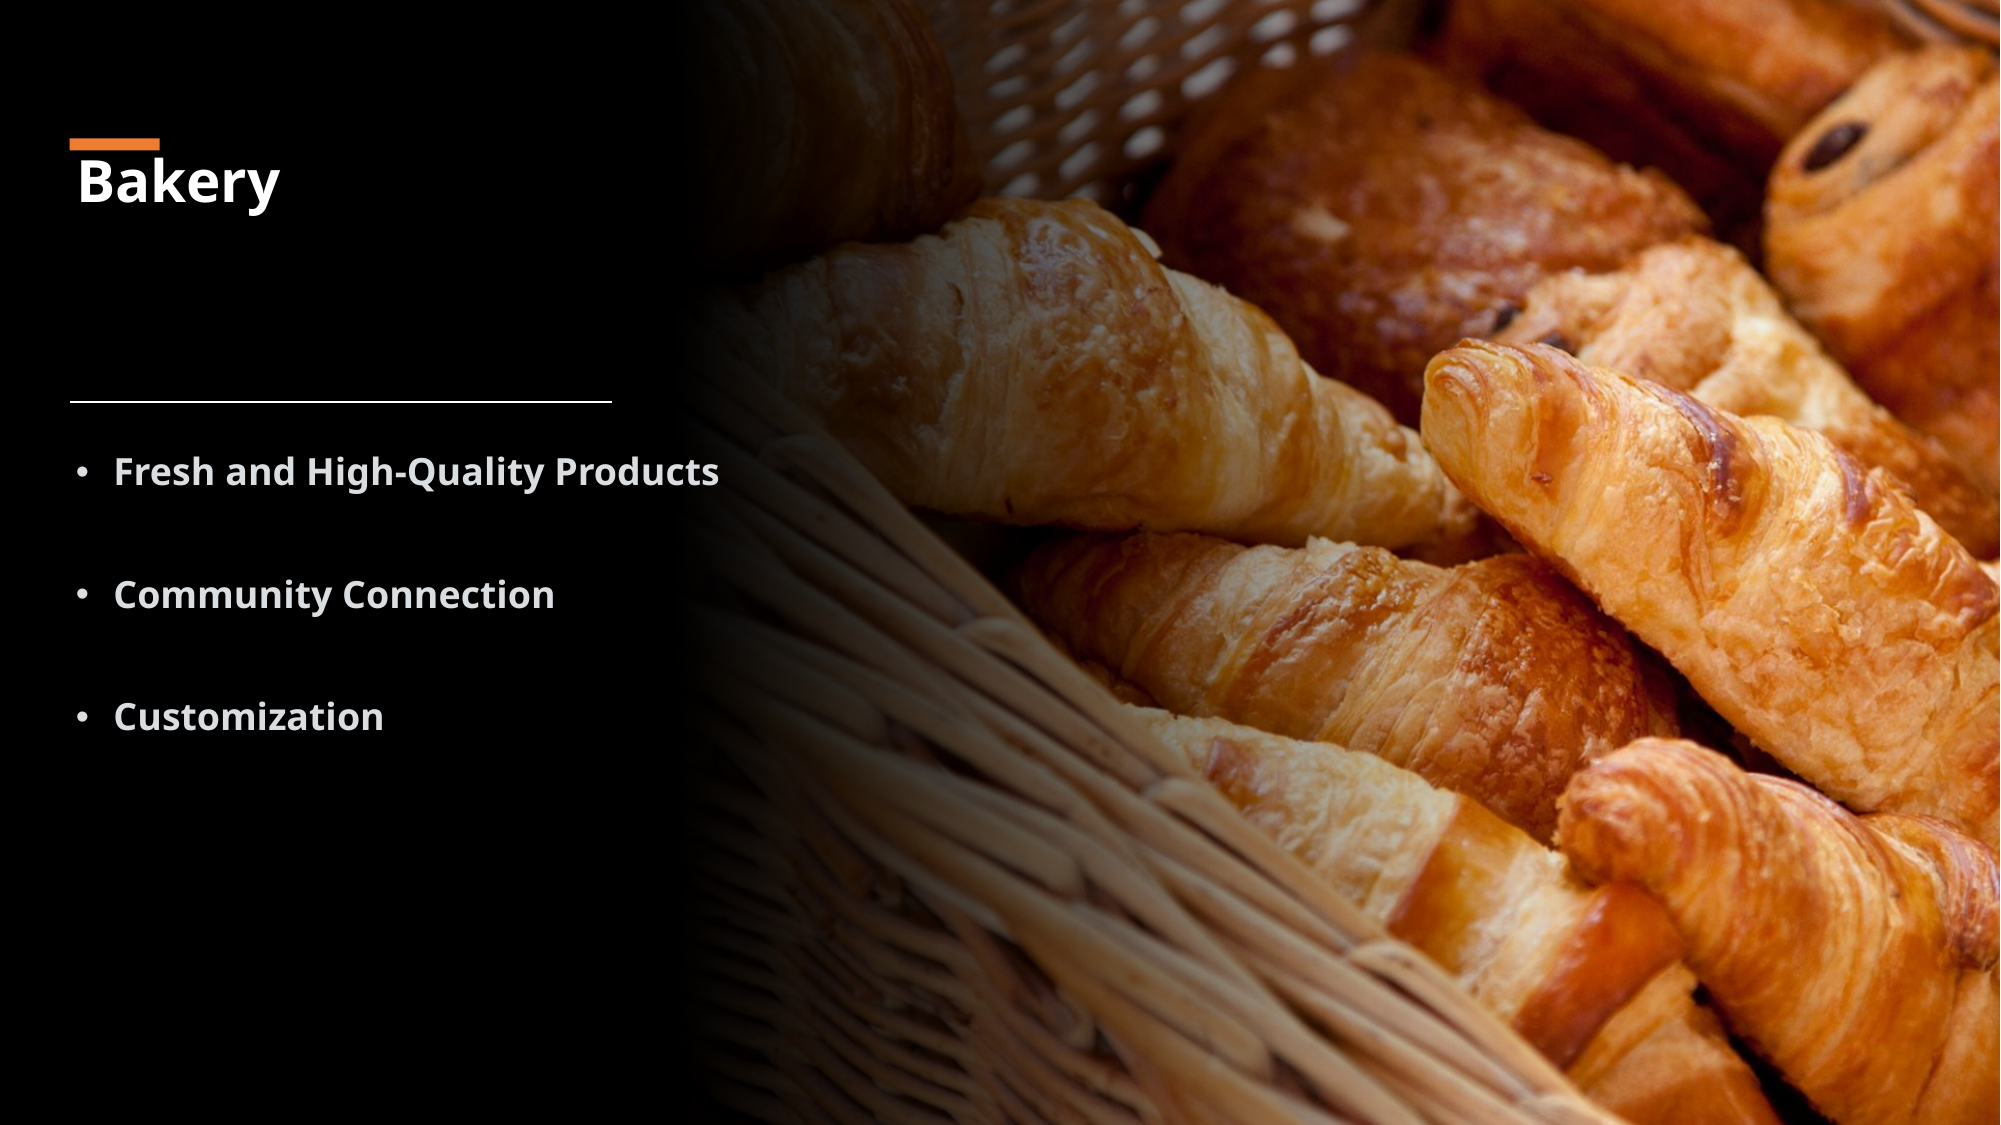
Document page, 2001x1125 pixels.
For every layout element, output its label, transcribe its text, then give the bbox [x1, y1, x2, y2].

picture [577, 0, 2000, 1125]
title Bakery [61, 38, 577, 223]
list Fresh and High-Quality Products Community Connection Customization [60, 445, 577, 972]
text_box [0, 0, 577, 1125]
text_box [69, 137, 161, 151]
